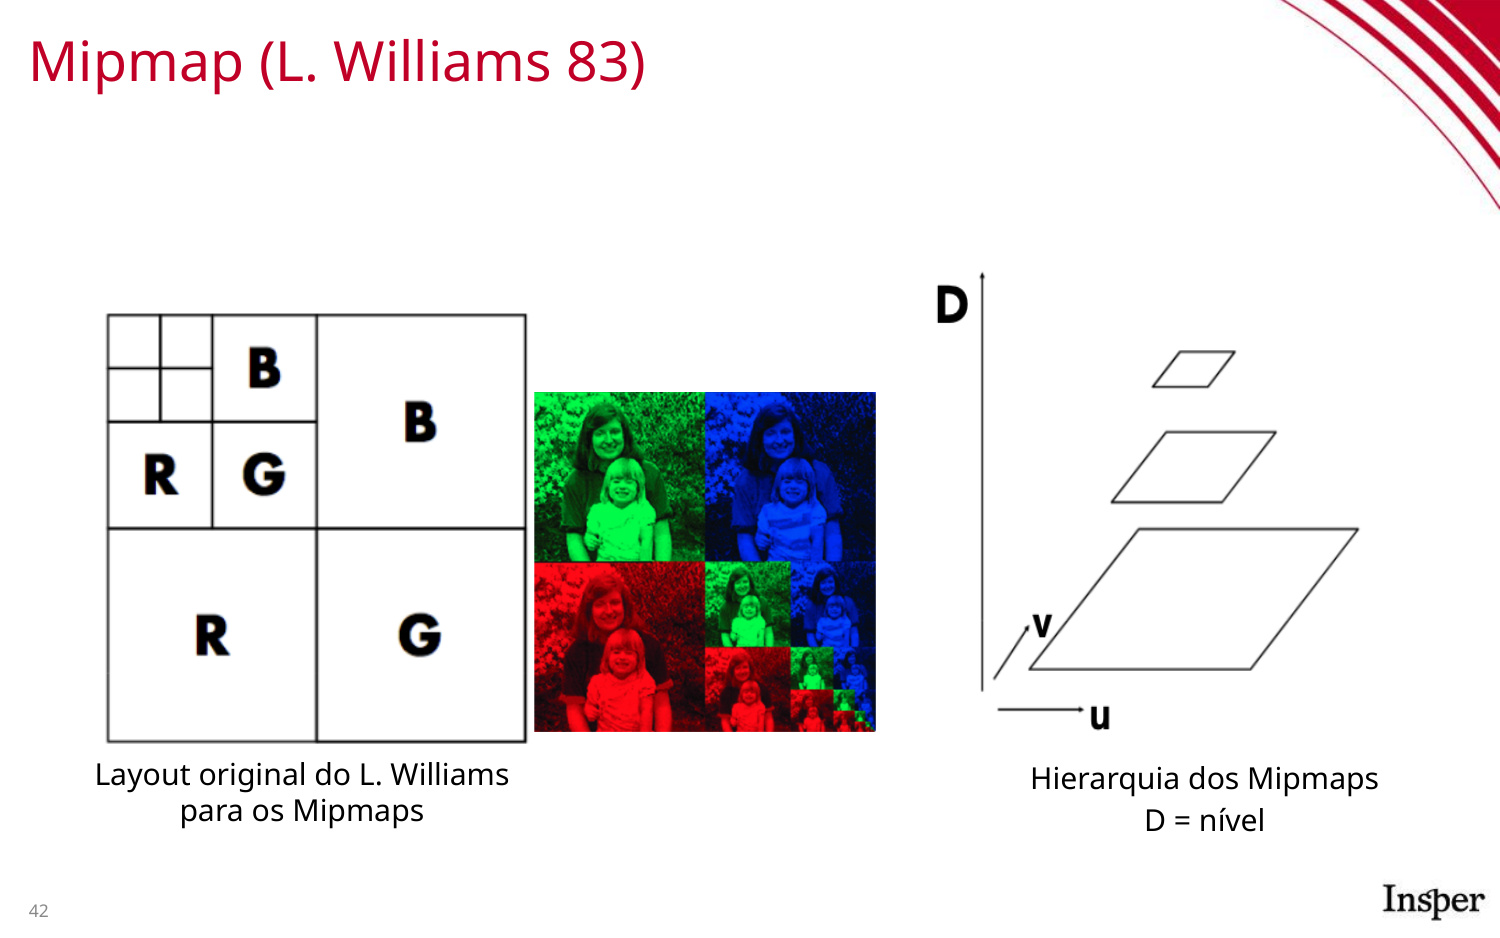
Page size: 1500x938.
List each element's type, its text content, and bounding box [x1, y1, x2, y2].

text_box Hierarquia dos Mipmaps D = nível [961, 751, 1449, 857]
slide_number 42 [0, 887, 78, 938]
list Layout original do L. Williams para os Mipmaps [58, 747, 546, 849]
title Mipmap (L. Williams 83) [13, 18, 1397, 104]
picture [103, 0, 1500, 938]
